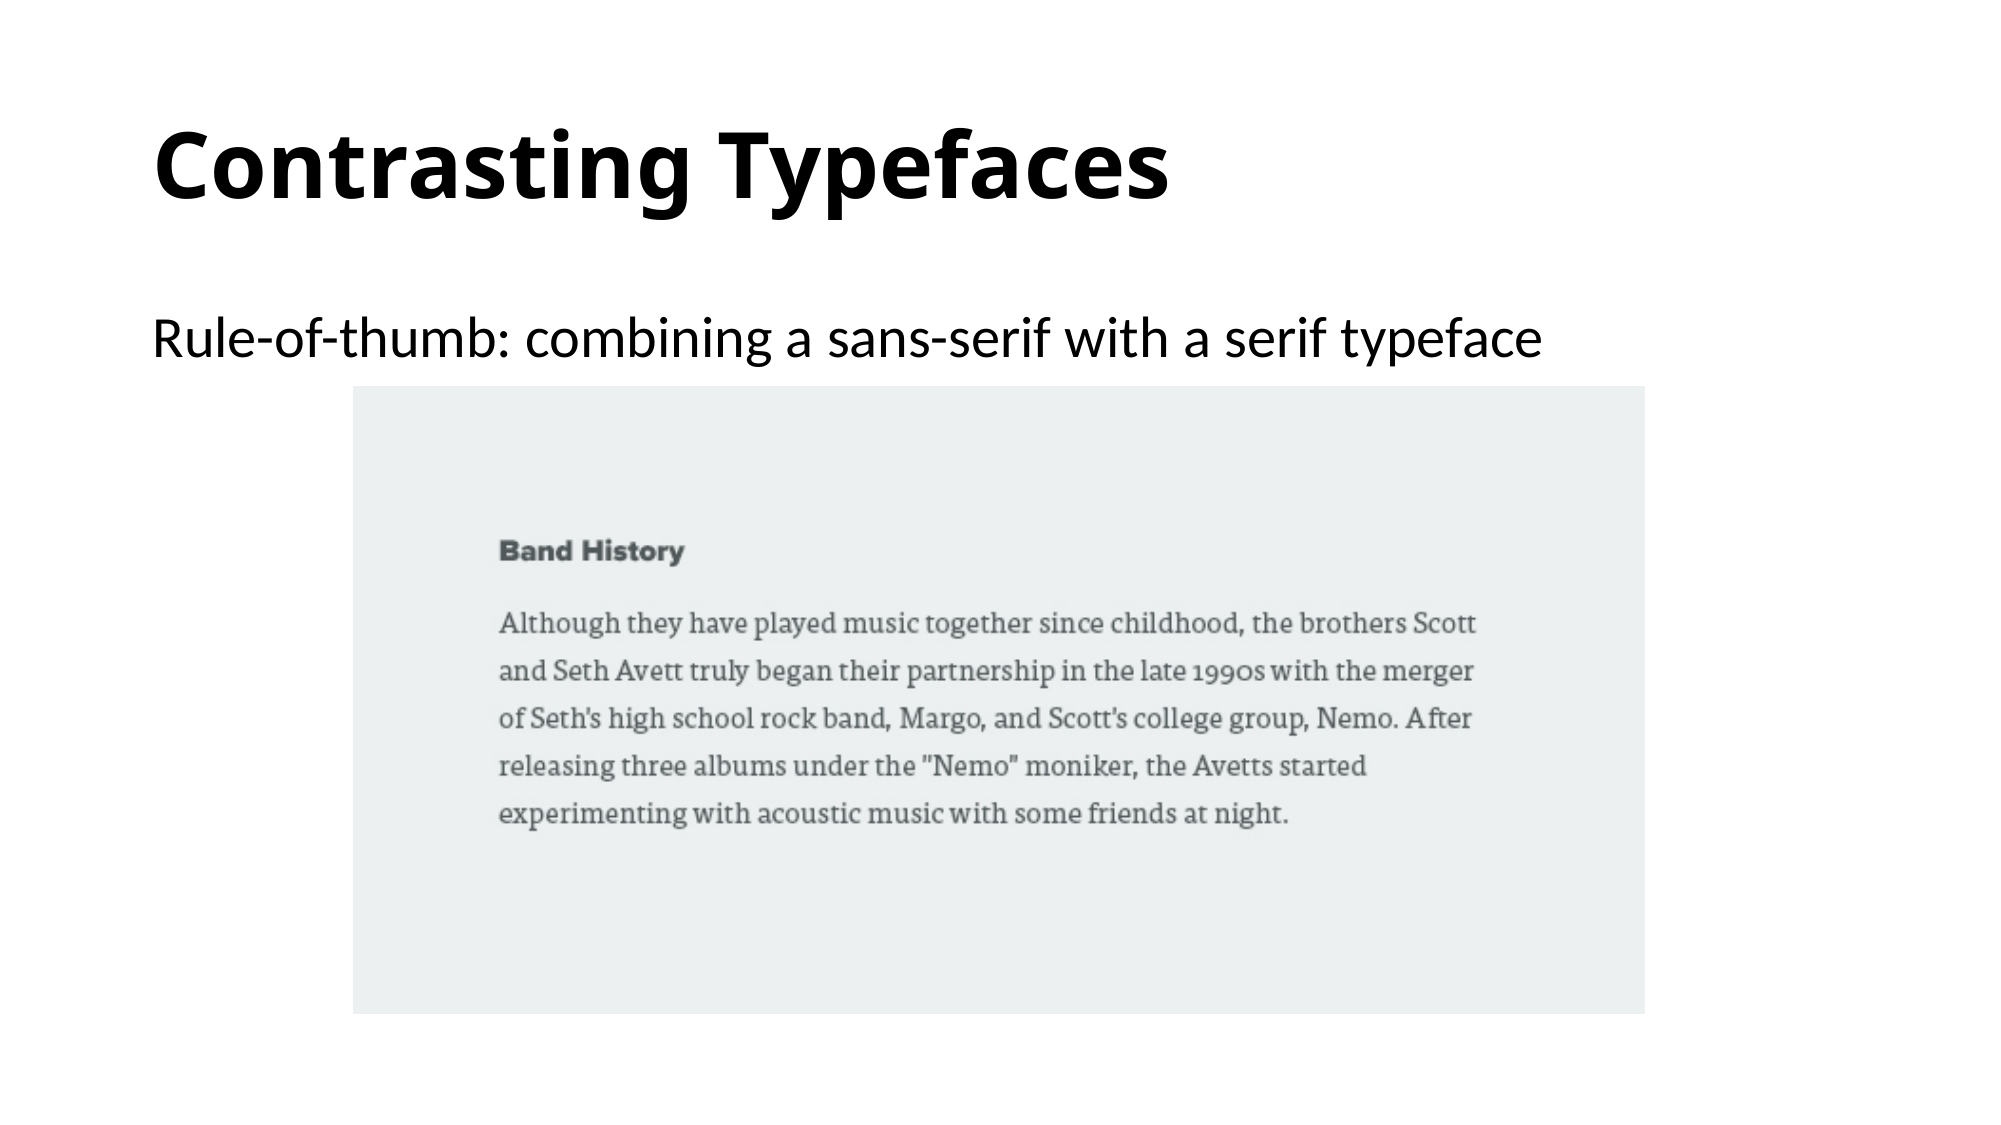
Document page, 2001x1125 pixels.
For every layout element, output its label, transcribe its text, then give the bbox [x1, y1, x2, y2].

list Rule-of-thumb: combining a sans-serif with a serif typeface [137, 299, 1863, 1014]
title Contrasting Typefaces [137, 59, 1863, 278]
picture [353, 386, 1645, 1014]
